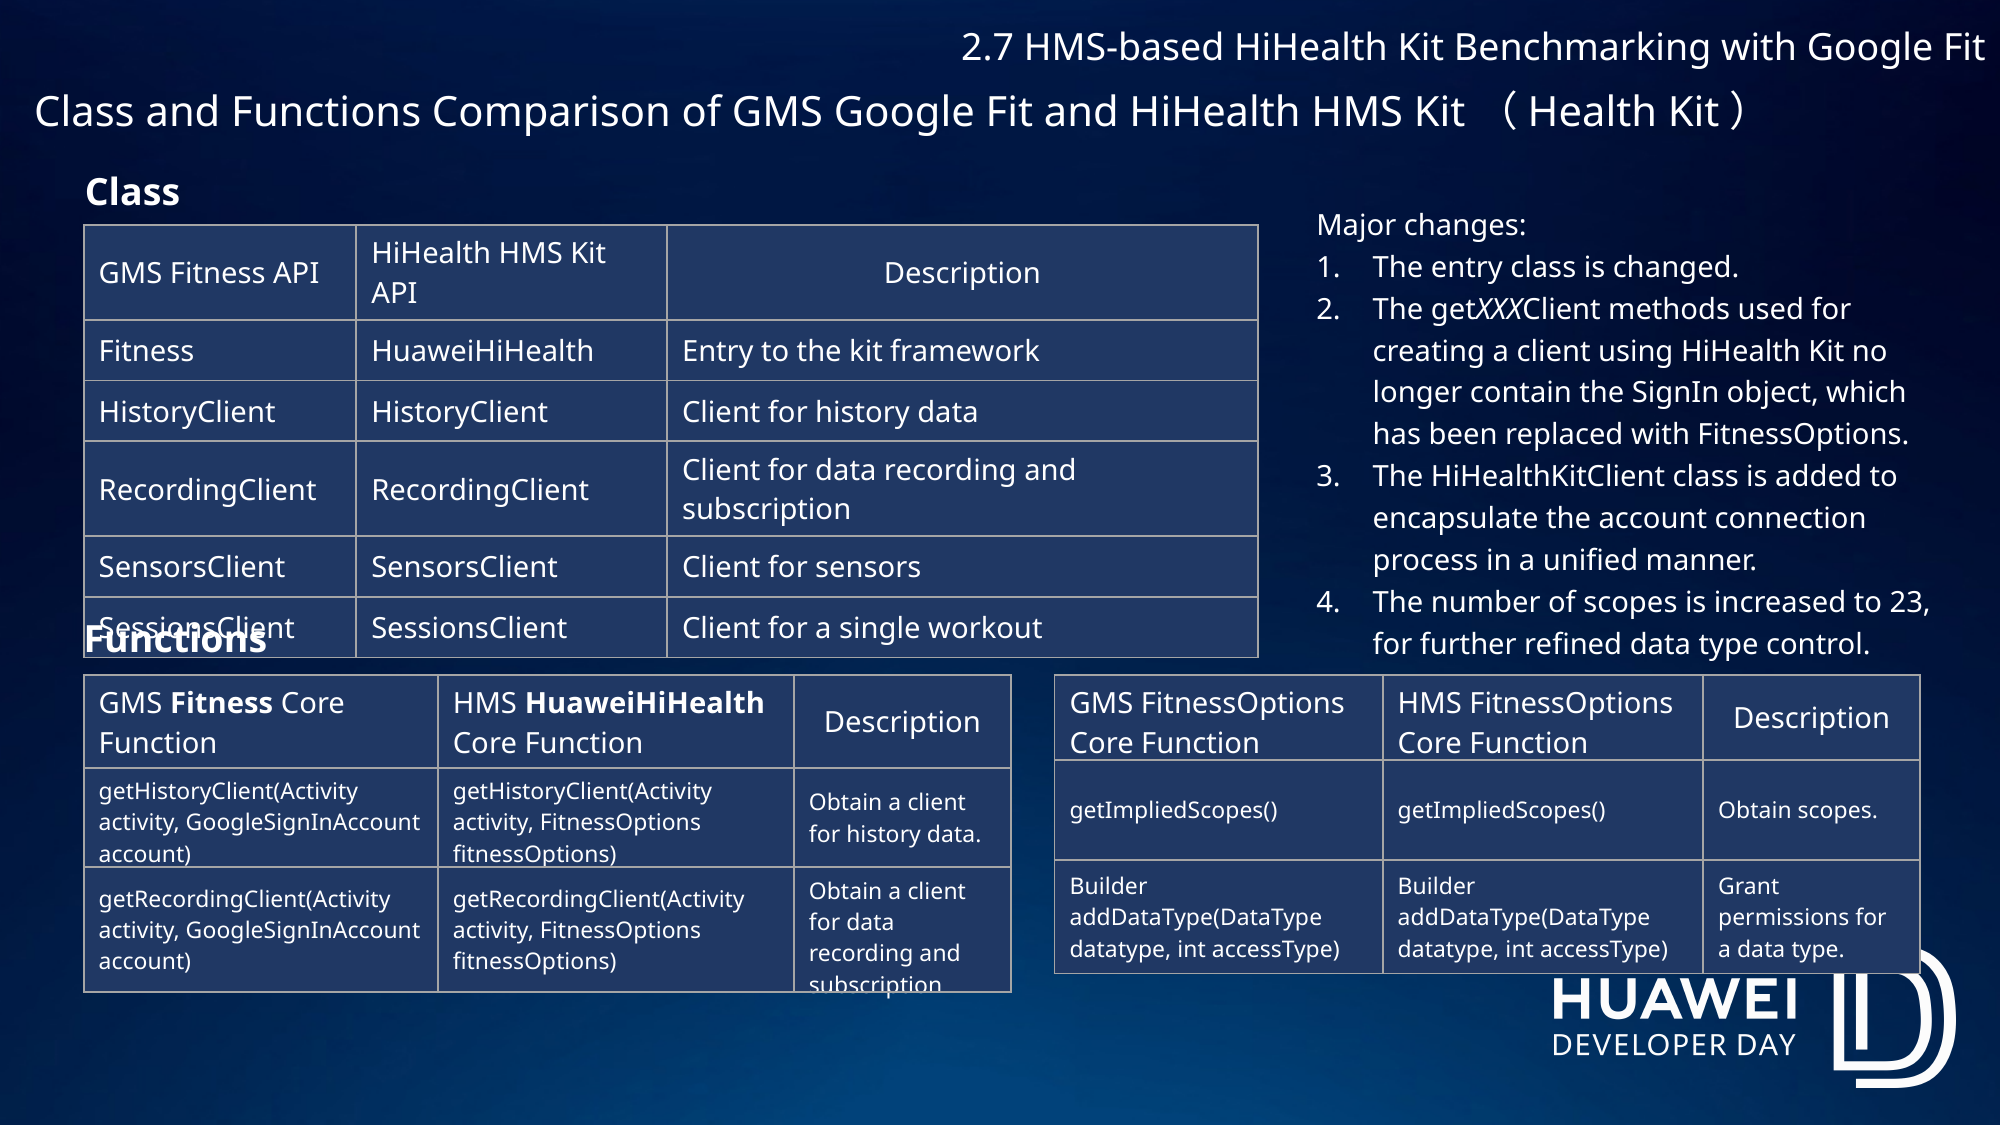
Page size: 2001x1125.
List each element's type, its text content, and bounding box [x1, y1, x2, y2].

table_cell SensorsClient [357, 537, 666, 596]
text_box Functions [68, 607, 283, 667]
table_cell Client for history data [668, 381, 1257, 440]
picture [0, 0, 2000, 1125]
table_cell getRecordingClient(Activity activity, GoogleSignInAccount account) [85, 868, 437, 991]
table_header GMS Fitness API [85, 226, 355, 319]
table_cell getHistoryClient(Activity activity, GoogleSignInAccount account) [85, 769, 437, 866]
table_cell SessionsClient [85, 598, 355, 657]
table_cell Builder addDataType(DataType datatype, int accessType) [1384, 861, 1702, 973]
table_cell Client for sensors [668, 537, 1257, 596]
table_header Description [795, 676, 1010, 767]
table_cell Grant permissions for a data type. [1704, 861, 1919, 973]
table_cell Builder addDataType(DataType datatype, int accessType) [1055, 861, 1382, 973]
table_cell getImpliedScopes() [1055, 761, 1382, 859]
table_cell Client for data recording and subscription [668, 442, 1257, 535]
table_cell Obtain scopes. [1704, 761, 1919, 859]
table_header GMS FitnessOptions Core Function [1055, 676, 1382, 759]
table_cell Fitness [85, 321, 355, 380]
table_header HMS HuaweiHiHealth Core Function [439, 676, 793, 767]
table_cell Obtain a client for data recording and subscription [795, 868, 1010, 991]
table_cell HistoryClient [85, 381, 355, 440]
text_box Major changes: The entry class is changed. The getXXXClient methods used for creating a client using HiHealth Kit no longer contain the SignIn object, which has been replaced with FitnessOptions. The HiHealthKitClient class is added to encapsulate the account connection process in a unified manner. The number of scopes is increased to 23, for further refined data type control. [1301, 191, 1947, 668]
table_header Description [1704, 676, 1919, 759]
table_cell Entry to the kit framework [668, 321, 1257, 380]
table_cell HistoryClient [357, 381, 666, 440]
table_header Description [668, 226, 1257, 319]
text_box Class and Functions Comparison of GMS Google Fit and HiHealth HMS Kit（Health Kit） [19, 76, 1908, 142]
table_cell HuaweiHiHealth [357, 321, 666, 380]
table_header GMS Fitness Core Function [85, 676, 437, 767]
table_cell Client for a single workout [668, 598, 1257, 657]
table_cell getHistoryClient(Activity activity, FitnessOptions fitnessOptions) [439, 769, 793, 866]
text_box 2.7 HMS-based HiHealth Kit Benchmarking with Google Fit [946, 0, 2000, 75]
table_cell SensorsClient [85, 537, 355, 596]
table_cell RecordingClient [85, 442, 355, 535]
table_cell getRecordingClient(Activity activity, FitnessOptions fitnessOptions) [439, 868, 793, 991]
table_cell getImpliedScopes() [1384, 761, 1702, 859]
table_cell Obtain a client for history data. [795, 769, 1010, 866]
table_header HiHealth HMS Kit API [357, 226, 666, 319]
table_header HMS FitnessOptions Core Function [1384, 676, 1702, 759]
text_box Class [70, 160, 272, 221]
table_cell SessionsClient [357, 598, 666, 657]
table_cell RecordingClient [357, 442, 666, 535]
